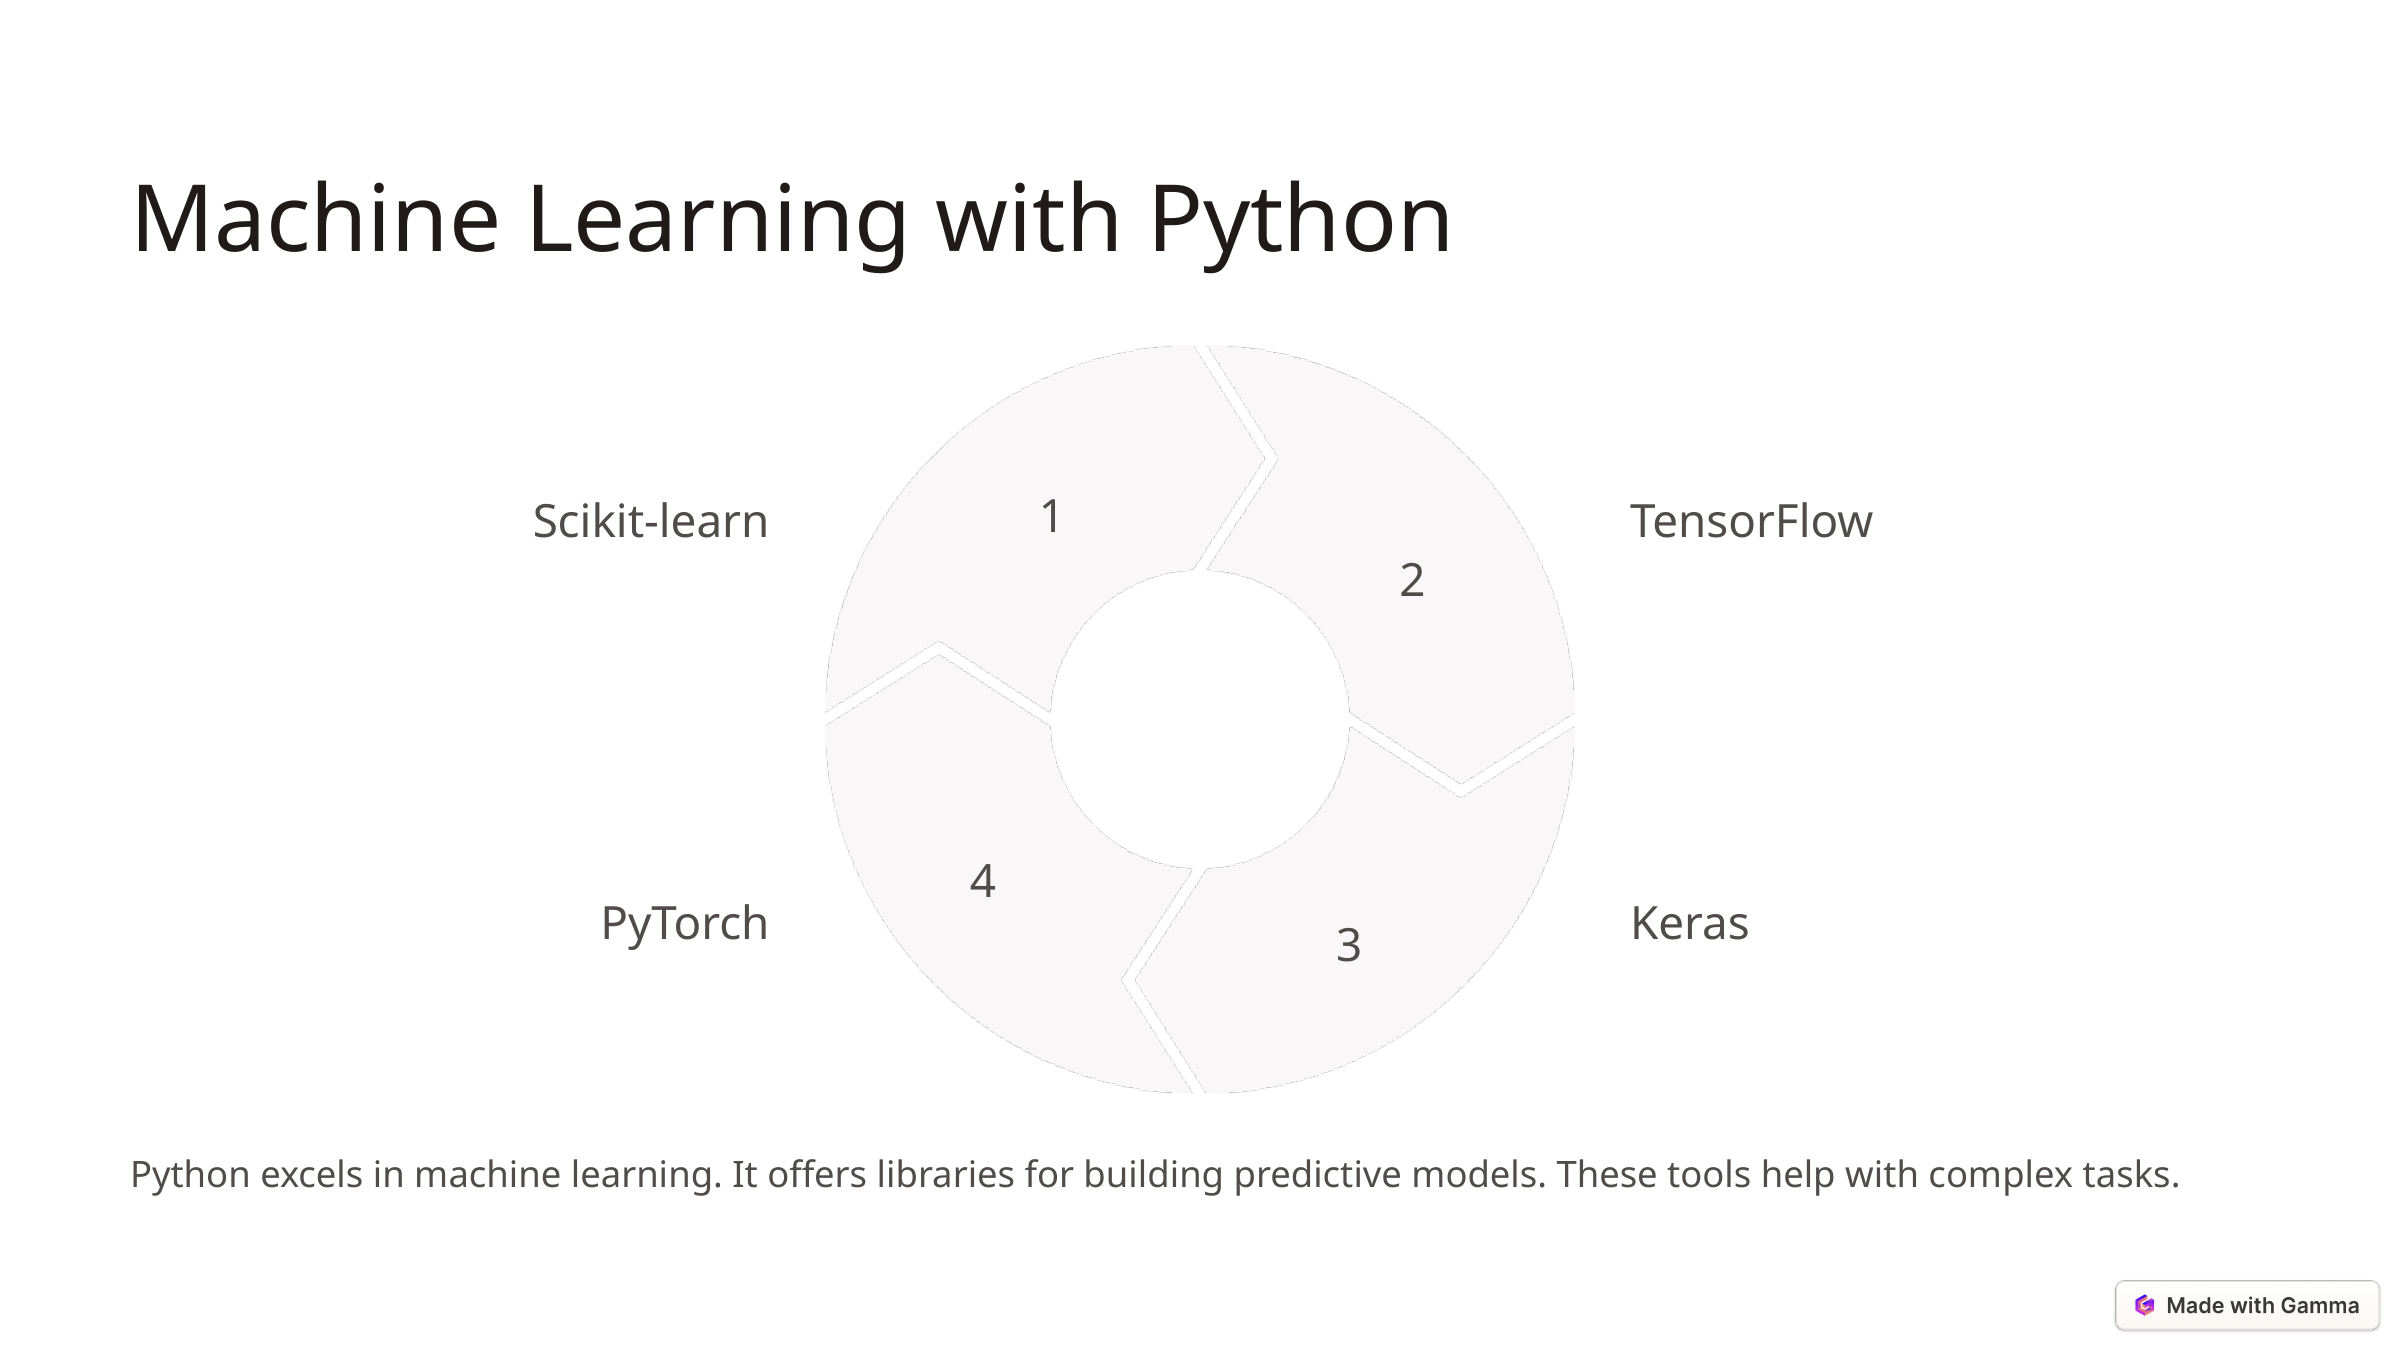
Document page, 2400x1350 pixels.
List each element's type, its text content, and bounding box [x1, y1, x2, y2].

picture [2106, 1271, 2389, 1339]
text_box Machine Learning with Python [130, 154, 1545, 271]
picture [825, 345, 1575, 1094]
text_box Python excels in machine learning. It offers libraries for building predictive models. These tools help with complex tasks. [130, 1135, 2270, 1196]
text_box Scikit-learn [304, 489, 770, 548]
text_box PyTorch [304, 891, 770, 950]
text_box Keras [1630, 891, 2096, 950]
text_box TensorFlow [1630, 489, 2096, 548]
